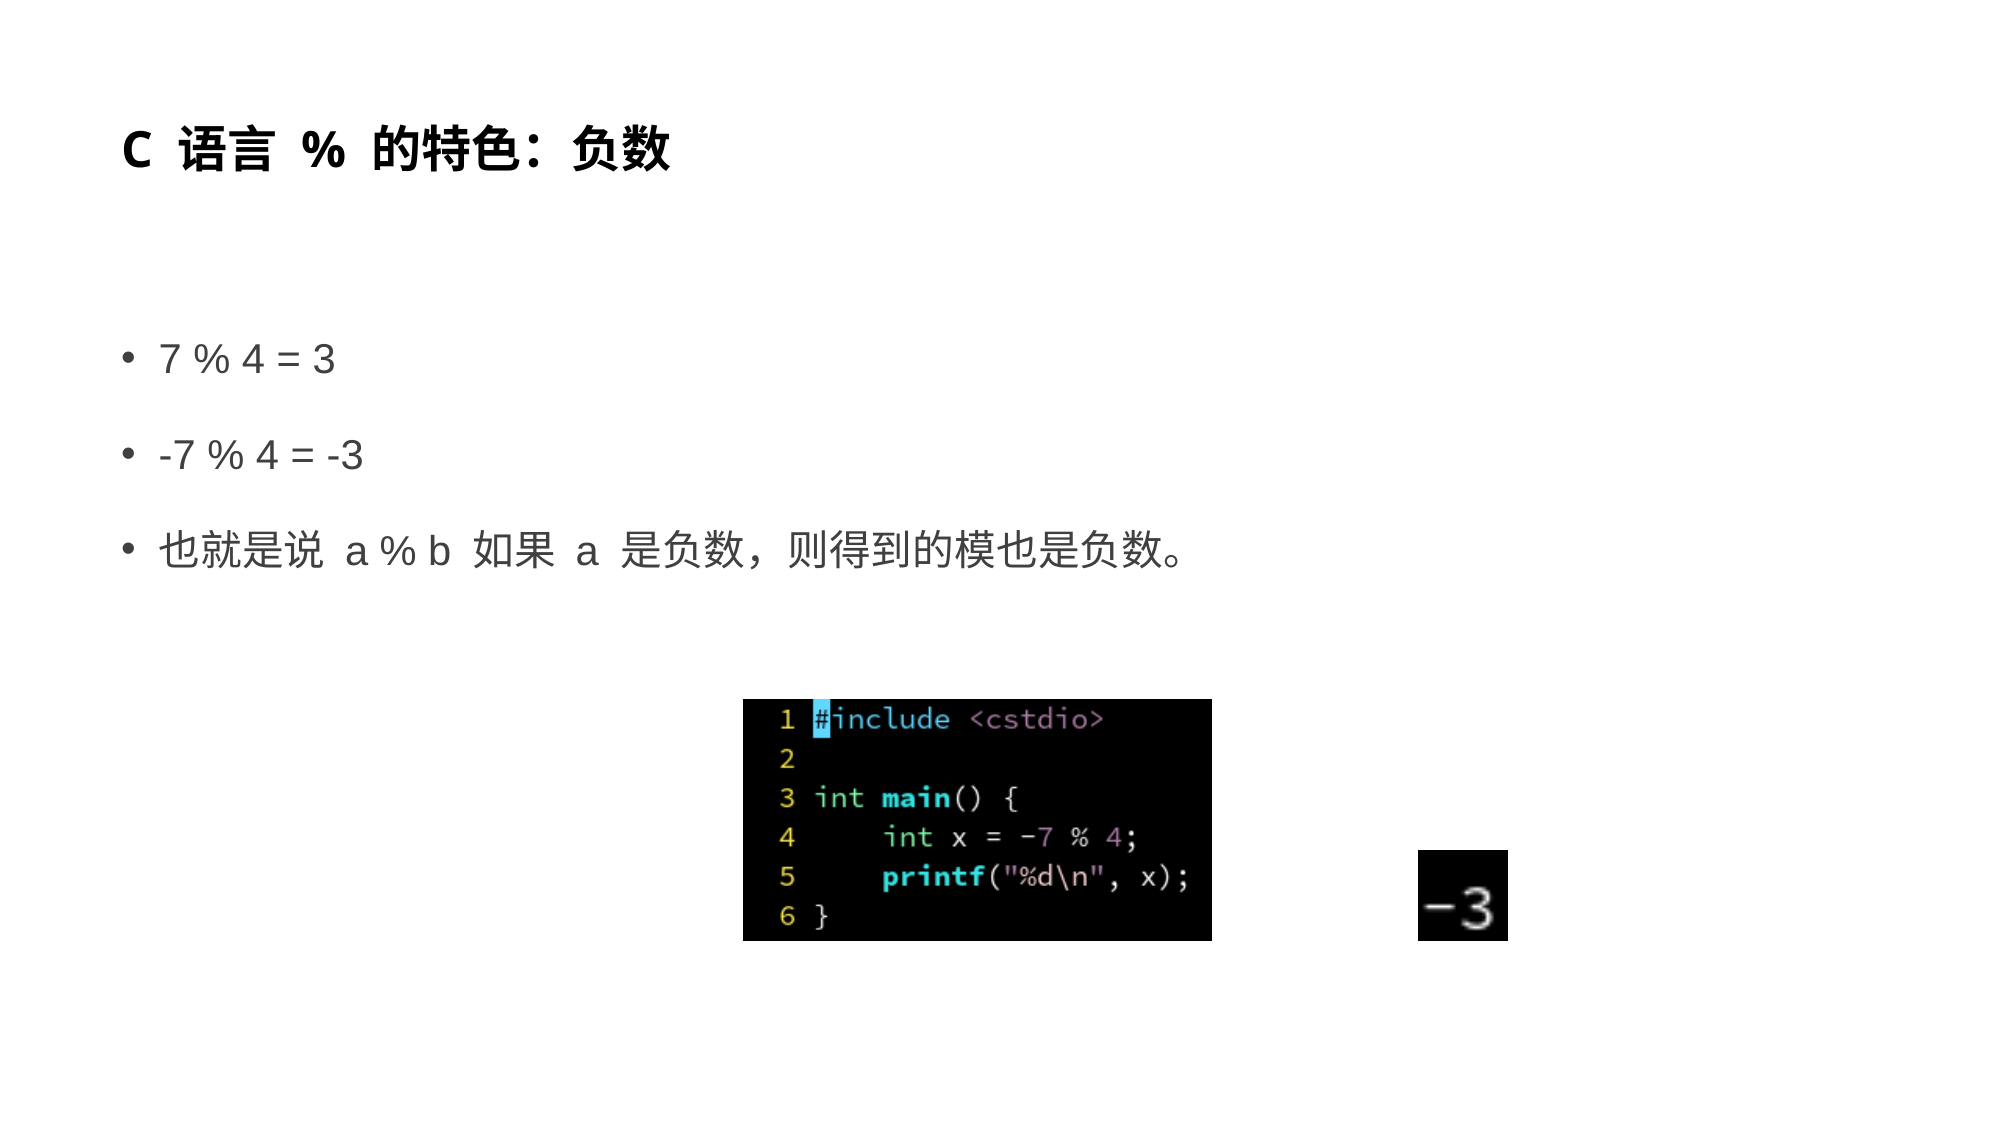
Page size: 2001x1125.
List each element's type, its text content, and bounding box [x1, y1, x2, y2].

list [742, 699, 1212, 941]
picture [1418, 850, 1508, 941]
title C 语言 % 的特色：负数 [106, 42, 1832, 260]
list 7 % 4 = 3 -7 % 4 = -3 也就是说 a % b 如果 a 是负数，则得到的模也是负数。 [106, 299, 1912, 1014]
